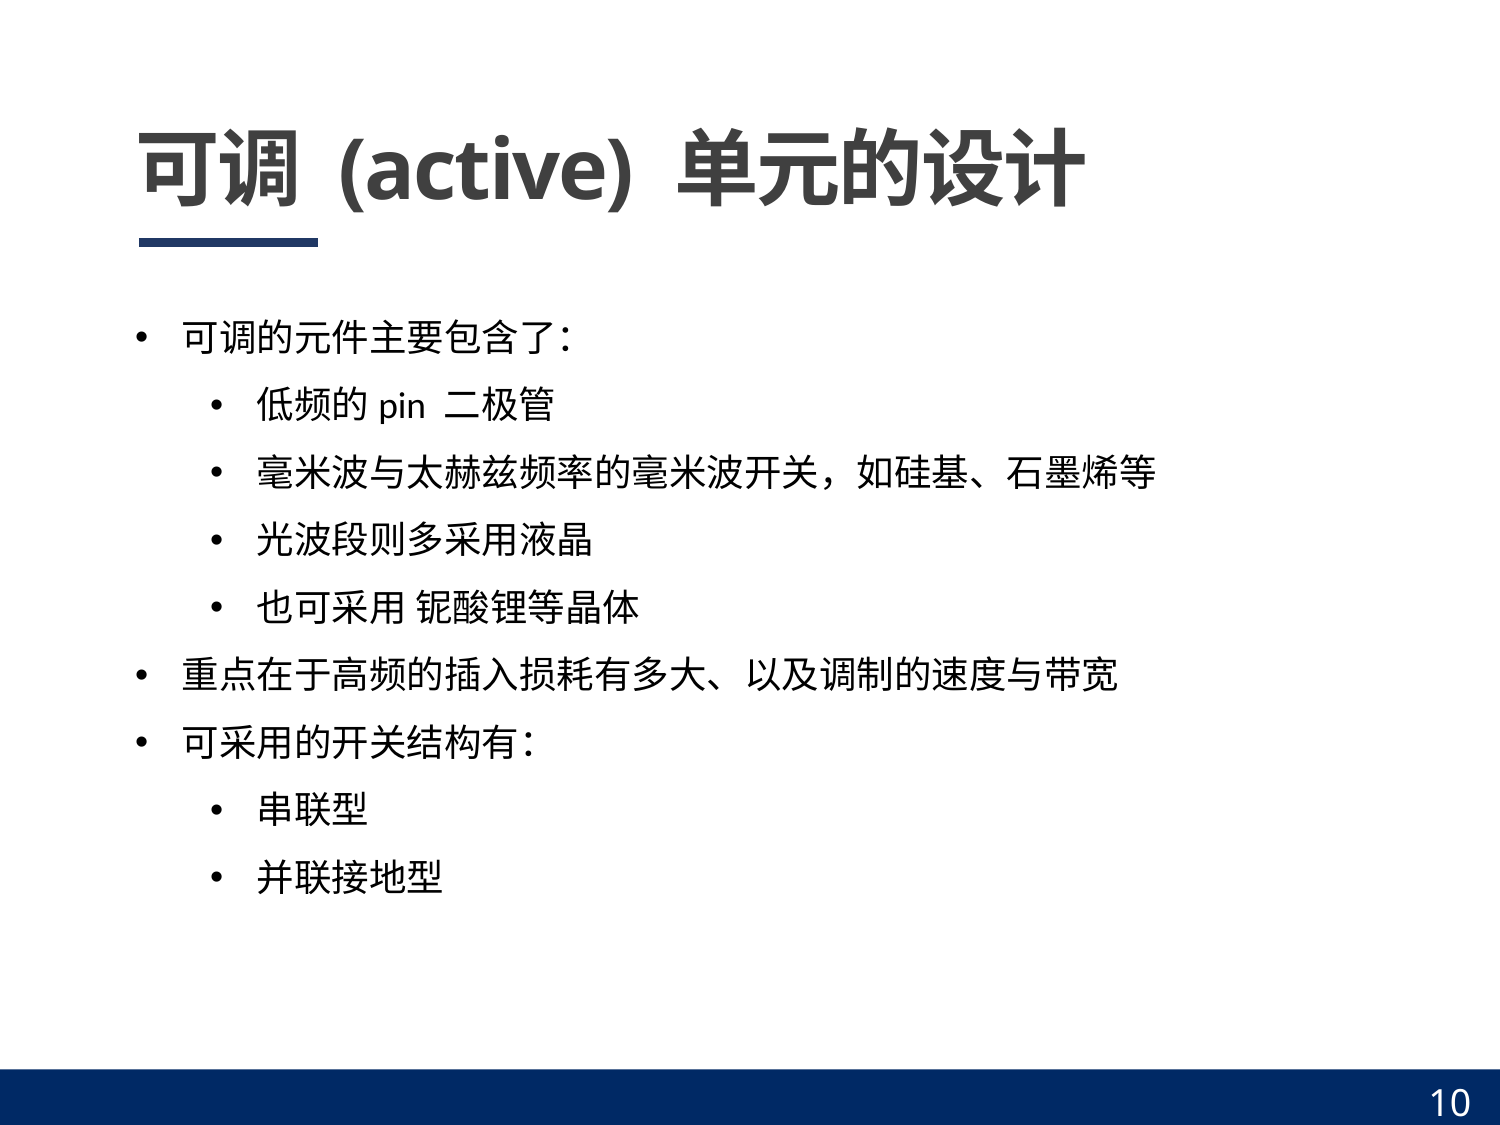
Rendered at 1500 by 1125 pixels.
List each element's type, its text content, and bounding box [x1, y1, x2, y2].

text_box 10 [1399, 1072, 1500, 1125]
text_box 可调的元件主要包含了： 低频的pin 二极管 毫米波与太赫兹频率的毫米波开关，如硅基、石墨烯等 光波段则多采用液晶 也可采用 铌酸锂等晶体 重点在于高频的插入损耗有多大、以及调制的速度与带宽 可采用的开关结构有： 串联型 并联接地型 [120, 284, 1425, 907]
text_box [0, 1068, 1500, 1125]
text_box 可调 (active) 单元的设计 [120, 107, 1450, 224]
